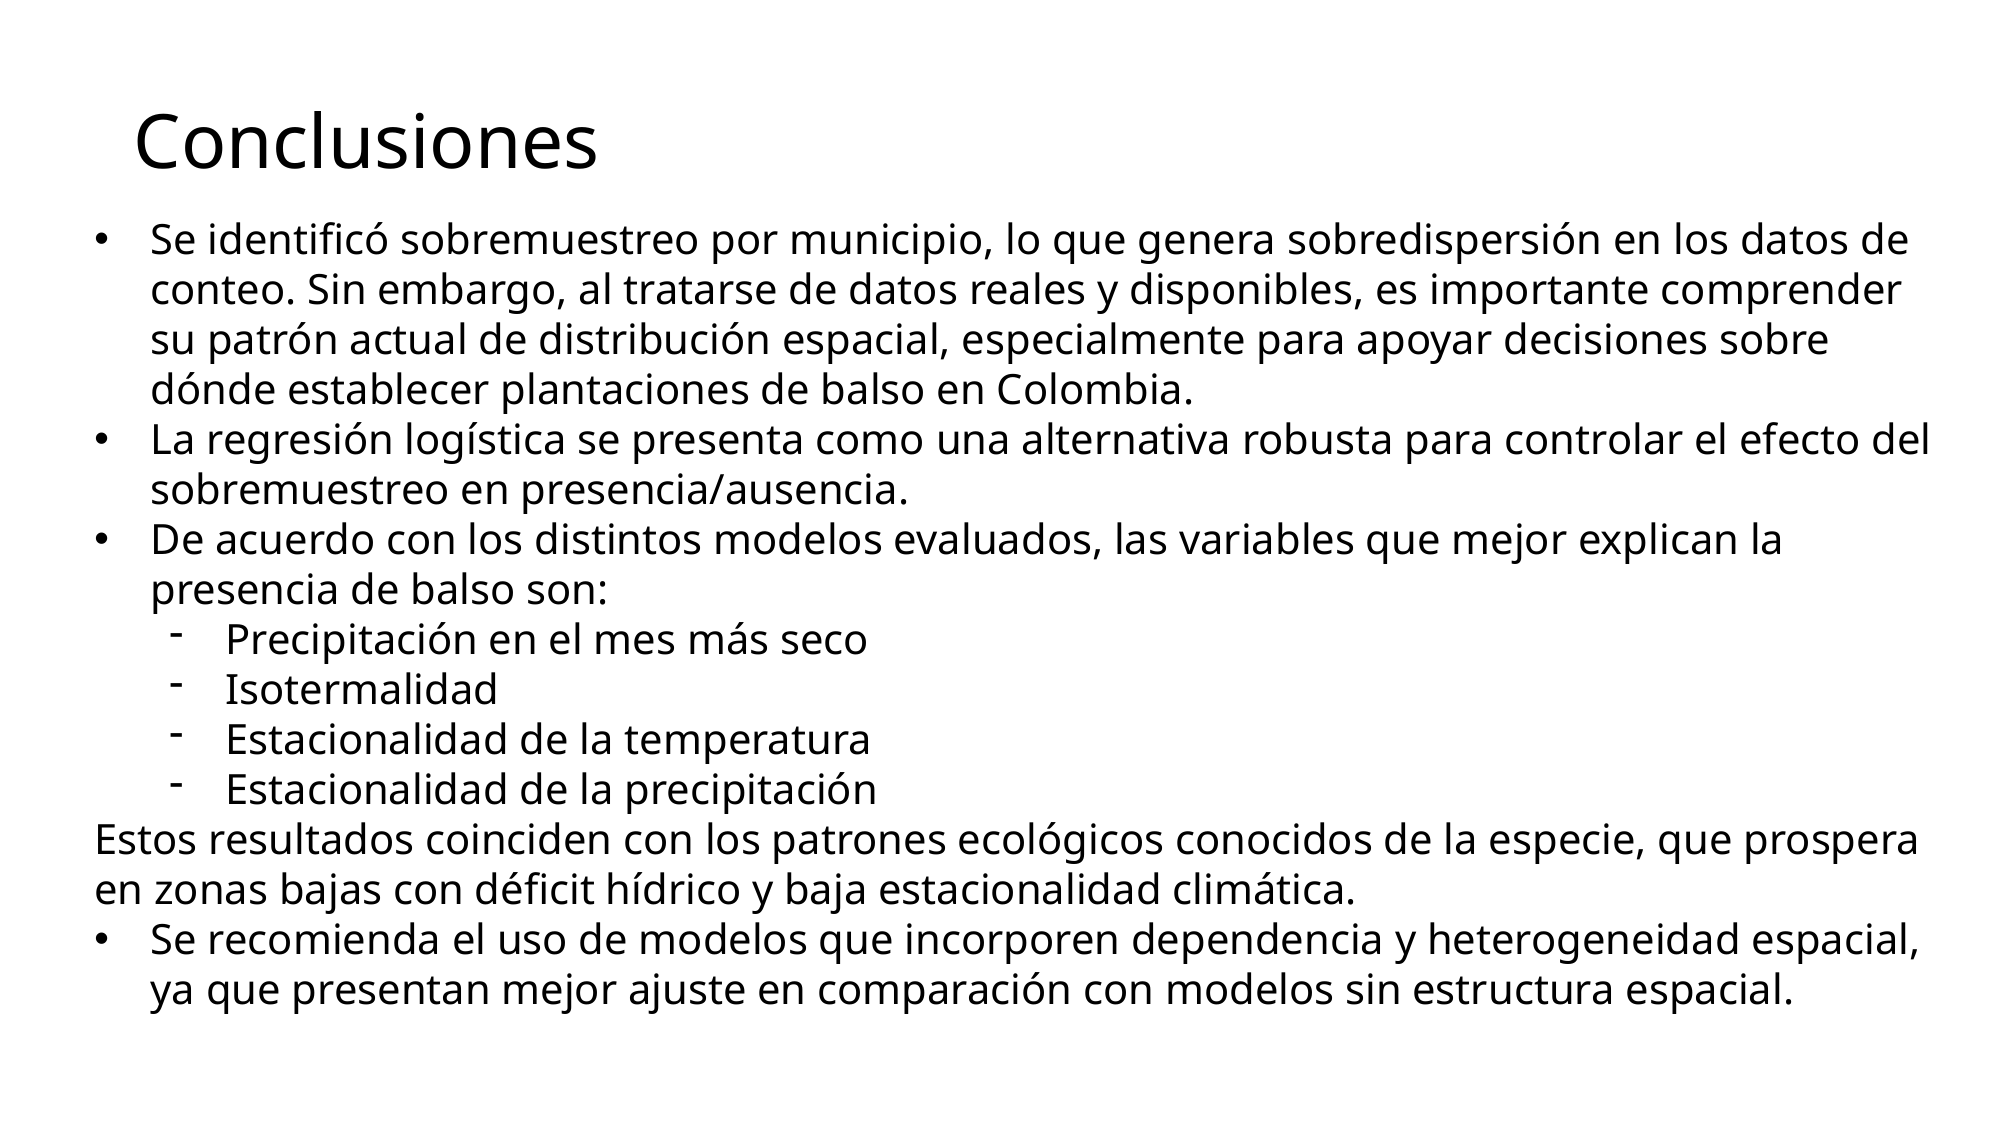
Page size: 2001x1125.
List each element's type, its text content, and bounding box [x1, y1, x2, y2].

text_box Conclusiones [118, 83, 1374, 205]
text_box Se identificó sobremuestreo por municipio, lo que genera sobredispersión en los datos de conteo. Sin embargo, al tratarse de datos reales y disponibles, es importante comprender su patrón actual de distribución espacial, especialmente para apoyar decisiones sobre dónde establecer plantaciones de balso en Colombia. La regresión logística se presenta como una alternativa robusta para controlar el efecto del sobremuestreo en presencia/ausencia. De acuerdo con los distintos modelos evaluados, las variables que mejor explican la presencia de balso son: Precipitación en el mes más seco Isotermalidad Estacionalidad de la temperatura Estacionalidad de la precipitación Estos resultados coinciden con los patrones ecológicos conocidos de la especie, que prospera en zonas bajas con déficit hídrico y baja estacionalidad climática. Se recomienda el uso de modelos que incorporen dependencia y heterogeneidad espacial, ya que presentan mejor ajuste en comparación con modelos sin estructura espacial. [79, 205, 1954, 1021]
